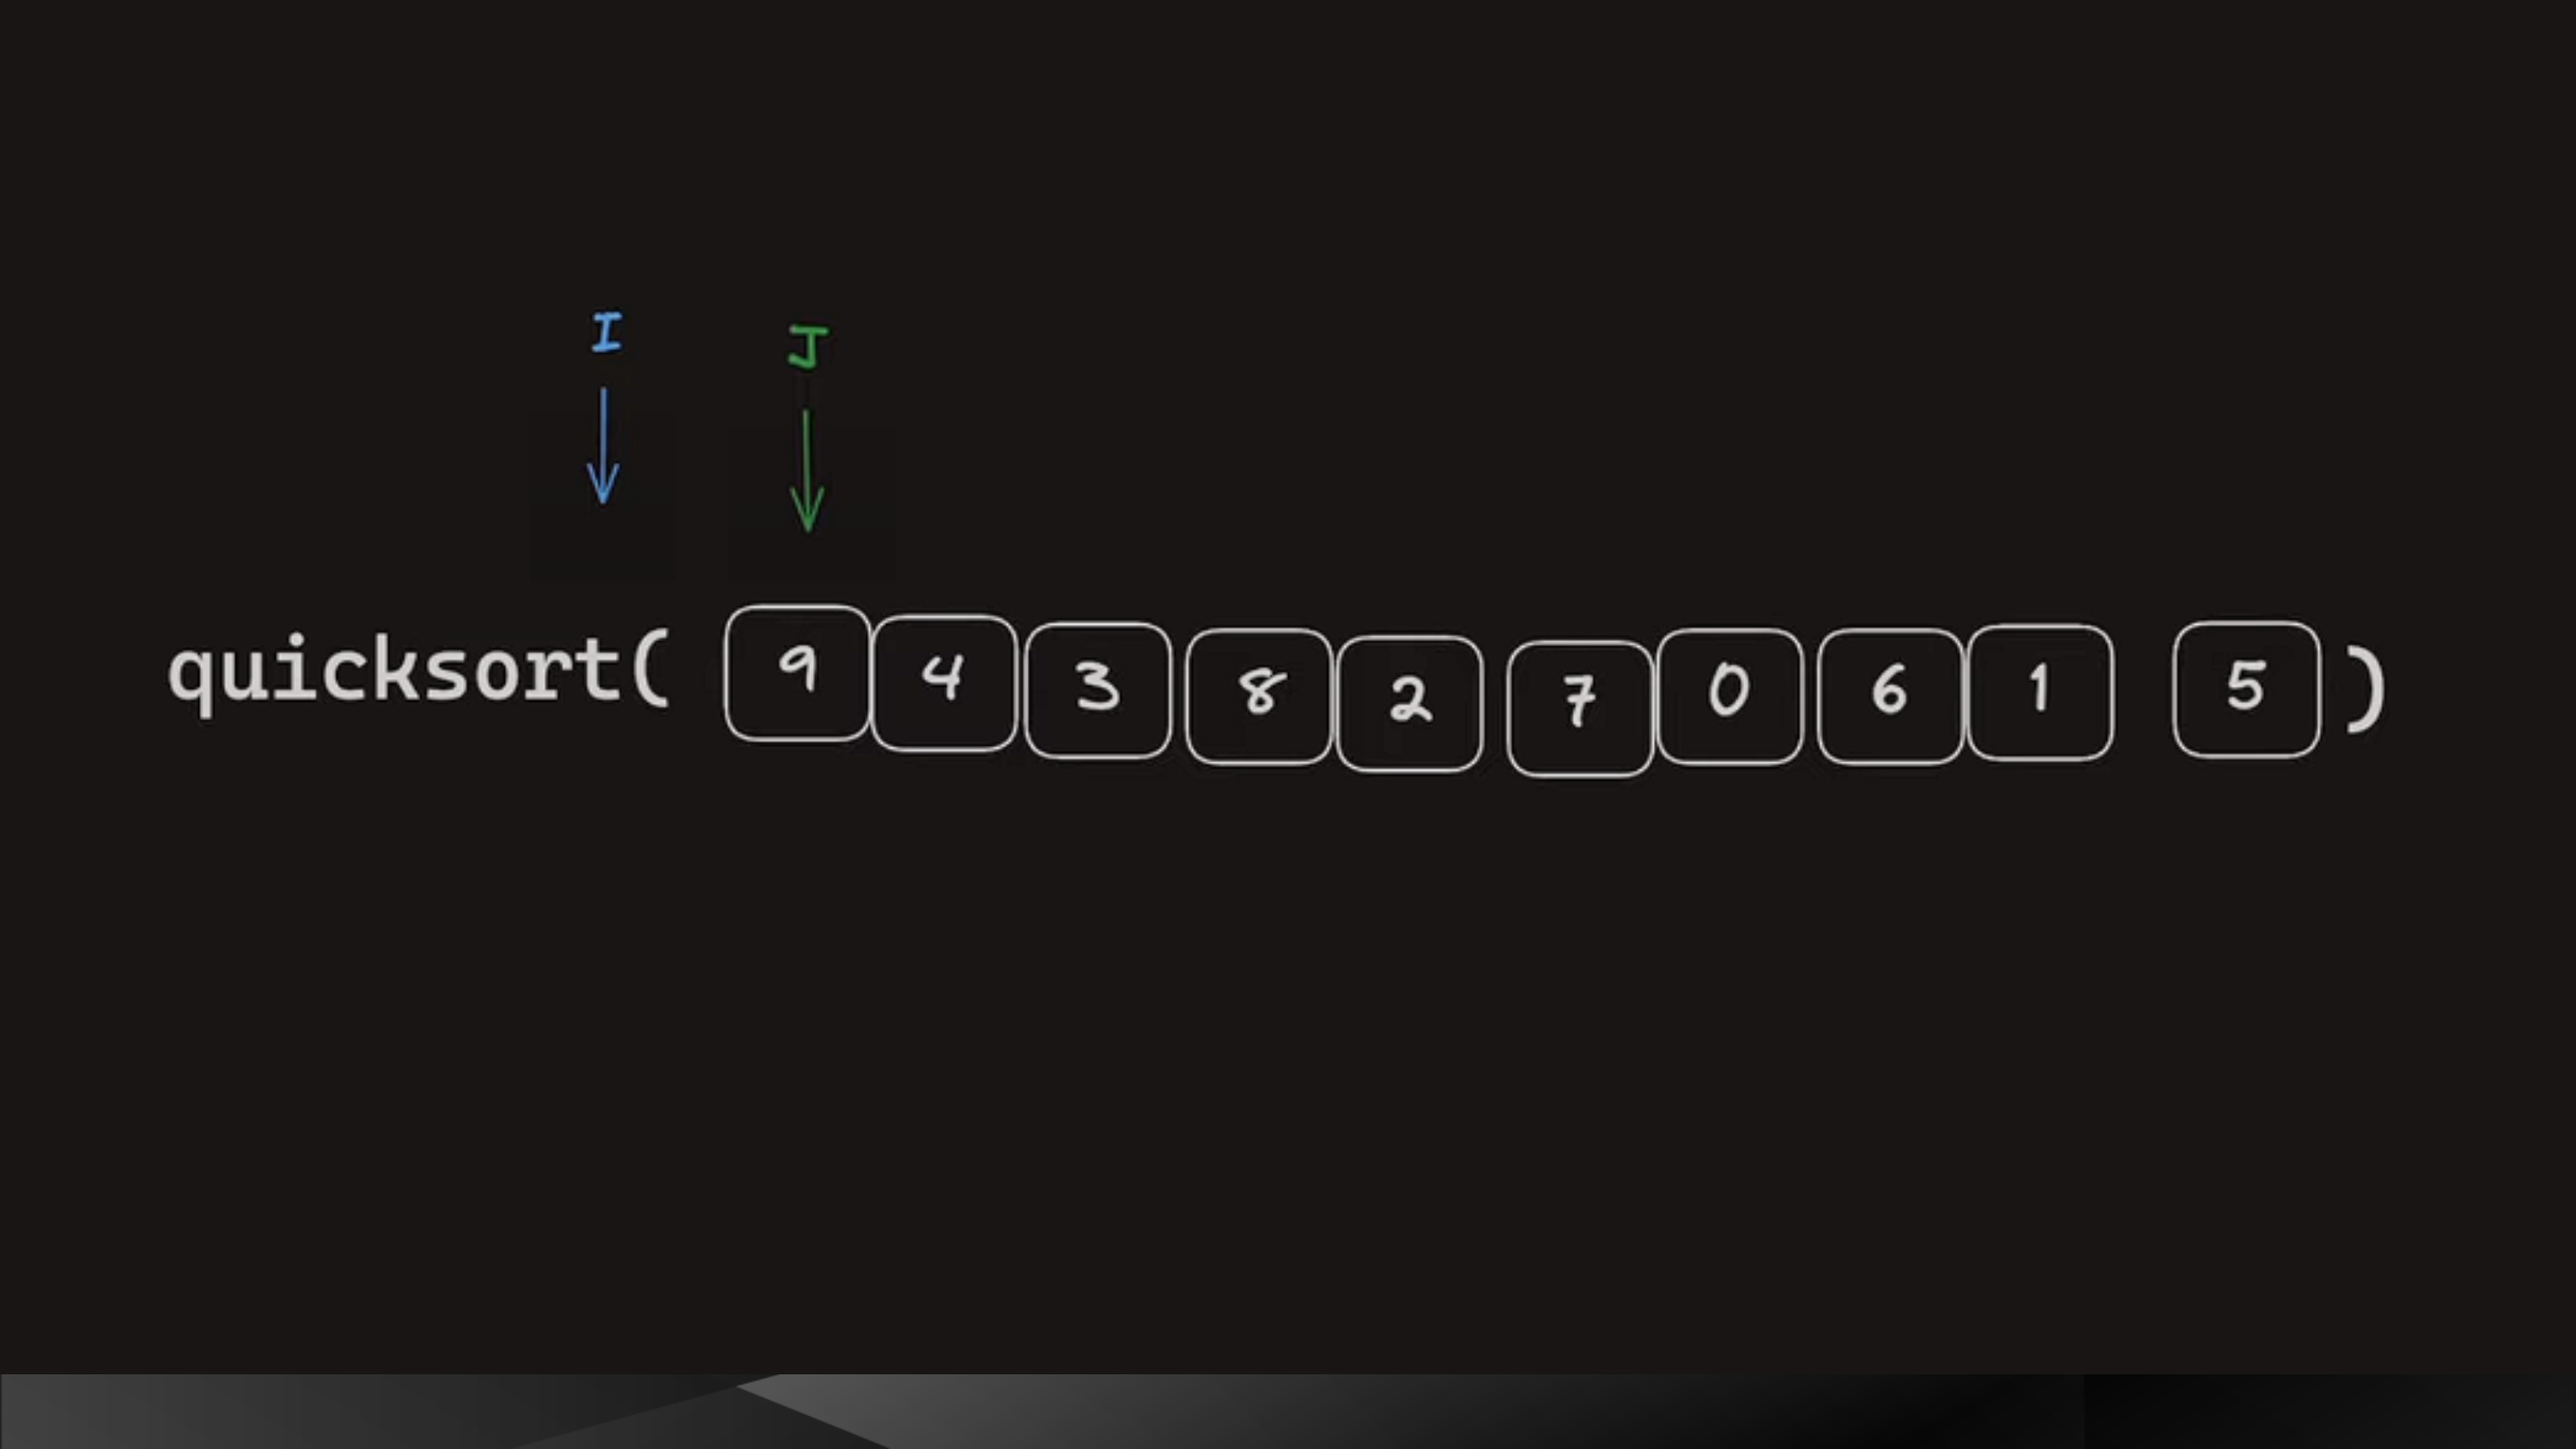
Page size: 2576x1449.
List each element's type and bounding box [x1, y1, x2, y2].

text_box [0, 1374, 2576, 1449]
text_box [144, 495, 2451, 866]
text_box [726, 236, 896, 581]
text_box [529, 236, 677, 581]
